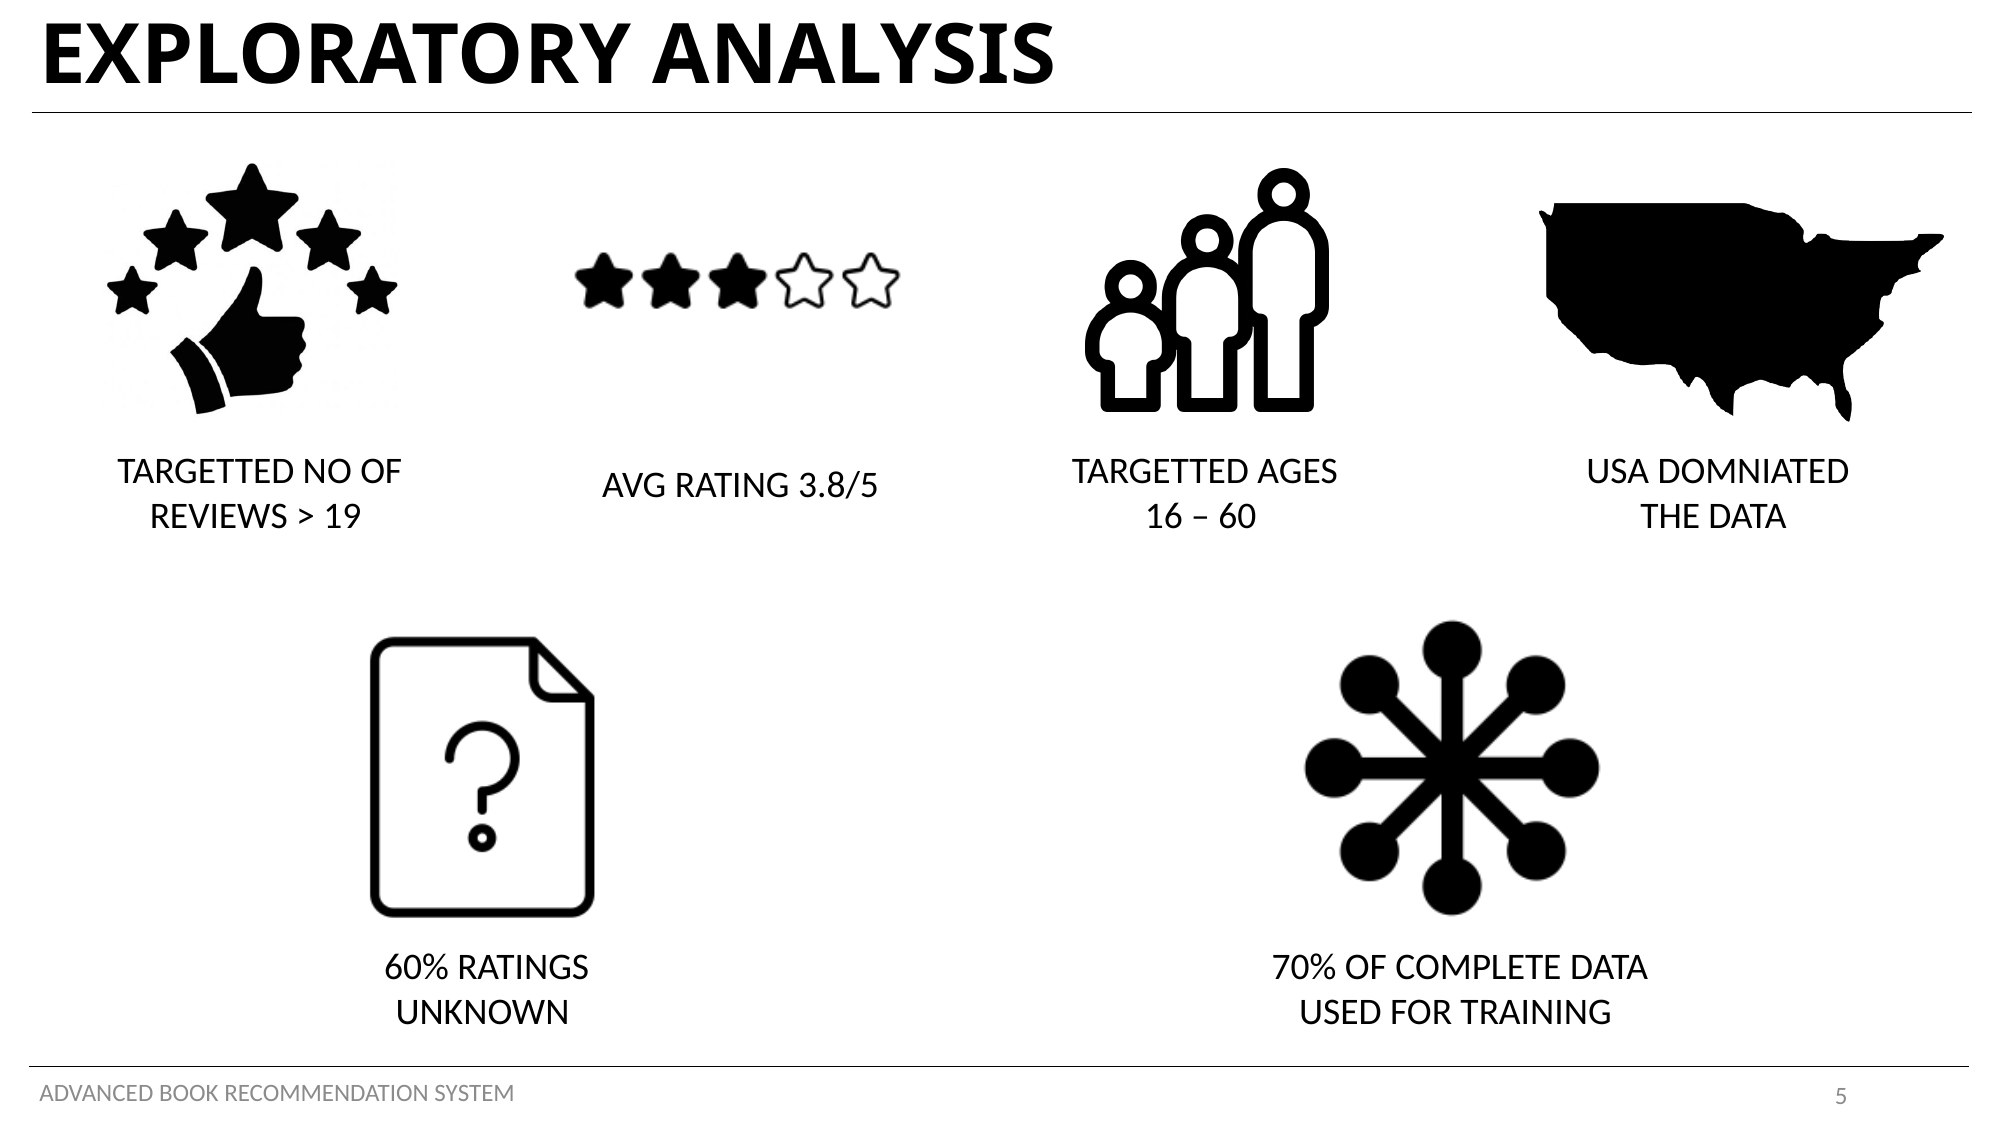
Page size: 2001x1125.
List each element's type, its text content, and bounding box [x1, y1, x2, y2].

title EXPLORATORY ANALYSIS [24, 12, 1494, 102]
picture [1085, 168, 1329, 412]
slide_number 5 [1412, 1067, 1863, 1125]
picture [1276, 592, 1629, 945]
picture [333, 628, 632, 927]
footer ADVANCED BOOK RECOMMENDATION SYSTEM [24, 1061, 700, 1122]
picture [102, 159, 398, 420]
picture [562, 230, 913, 331]
picture [1539, 110, 1944, 515]
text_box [28, 112, 1973, 1067]
